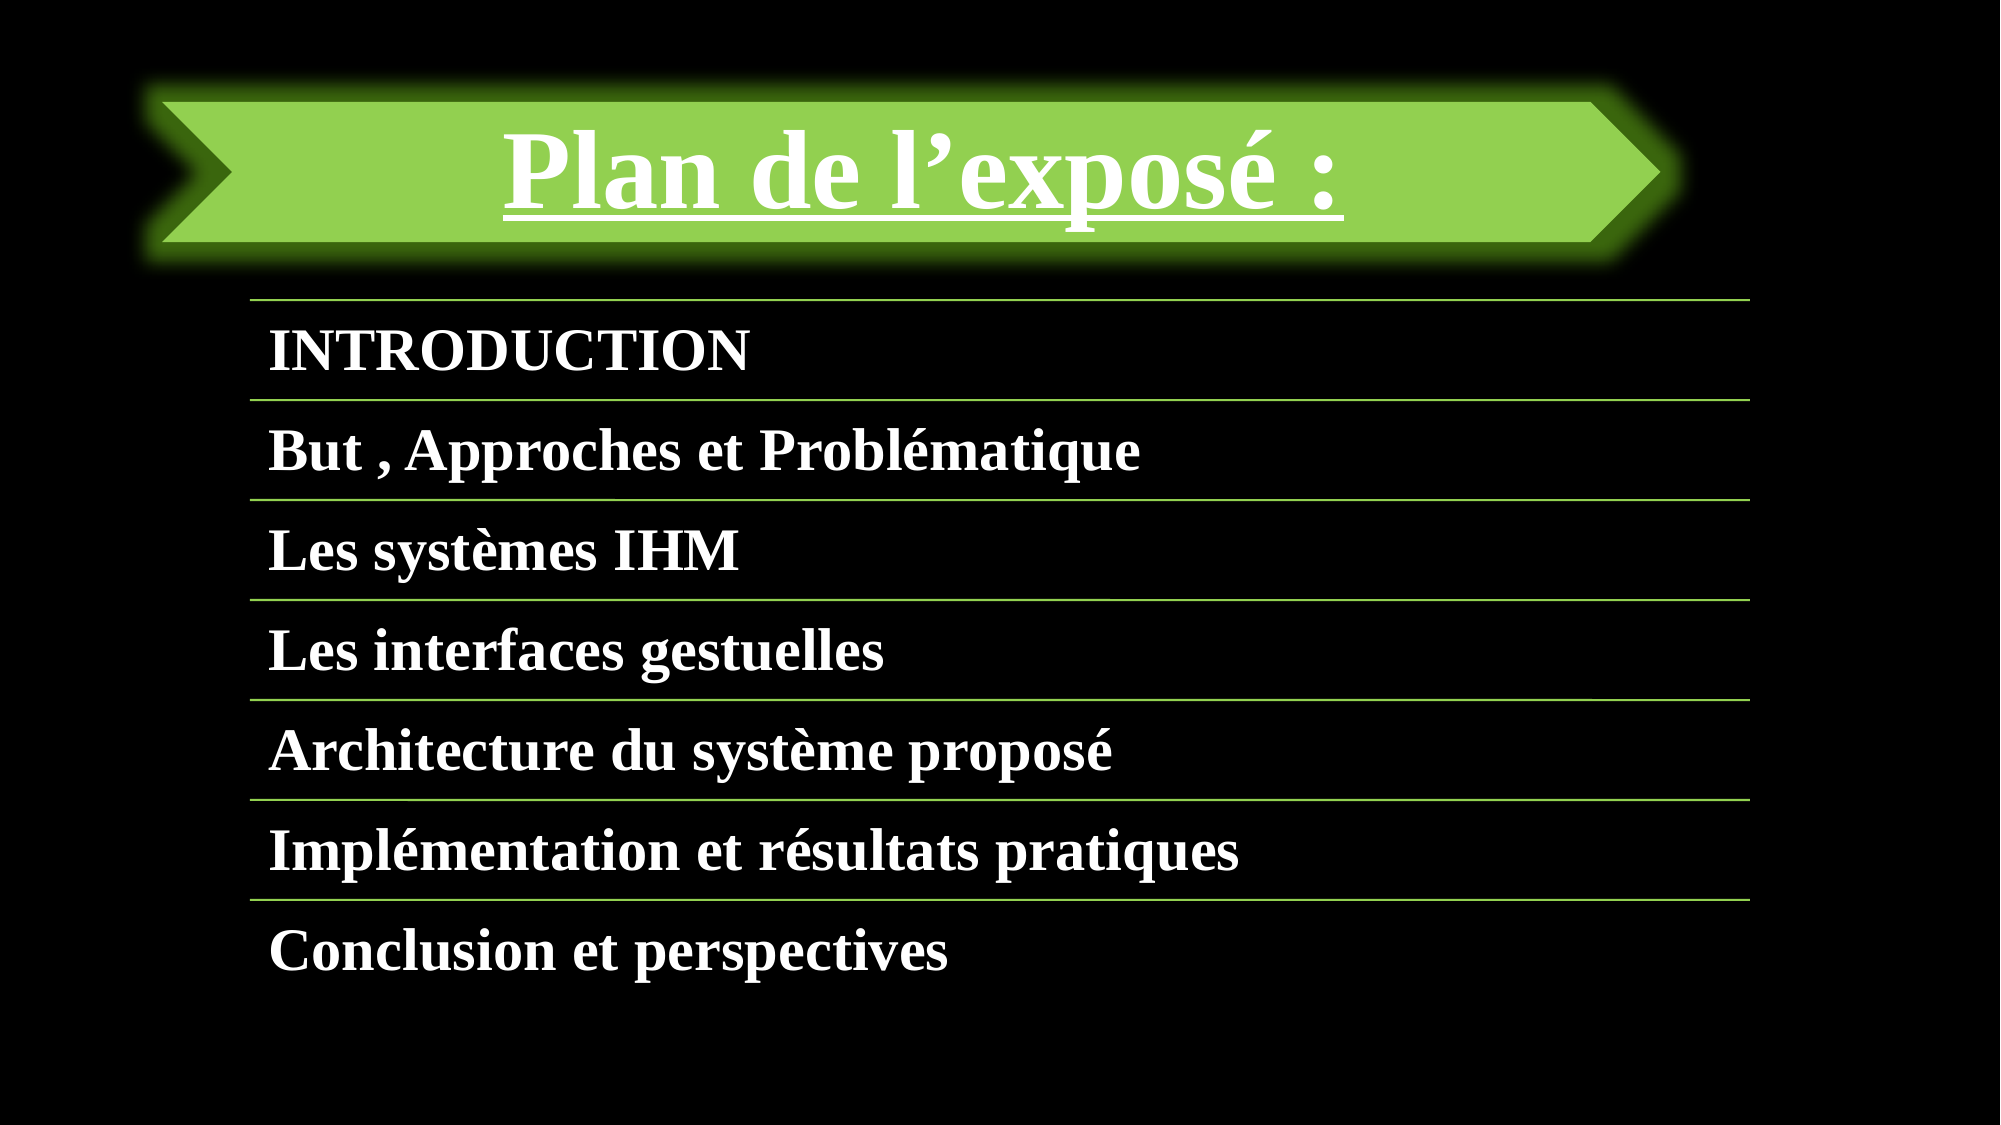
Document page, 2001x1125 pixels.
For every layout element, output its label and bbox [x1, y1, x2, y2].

list [249, 299, 1750, 1000]
text_box [161, 101, 1662, 243]
